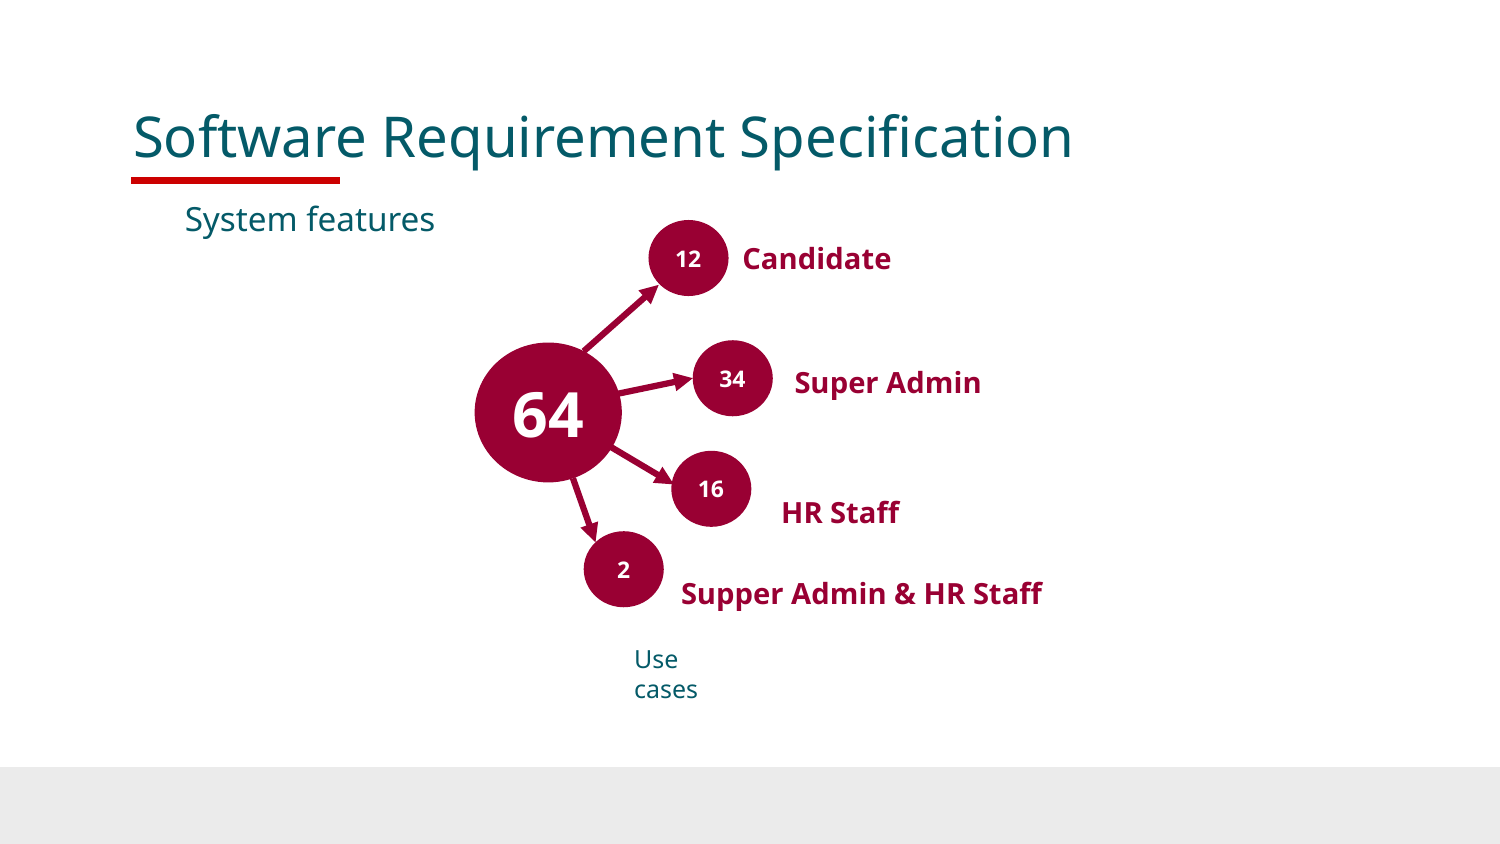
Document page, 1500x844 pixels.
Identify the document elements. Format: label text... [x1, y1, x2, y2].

text_box 2 [583, 531, 664, 608]
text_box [610, 446, 674, 485]
text_box Supper Admin & HR Staff [666, 567, 1061, 621]
text_box HR Staff [766, 487, 1031, 541]
text_box 16 [671, 450, 752, 527]
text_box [583, 284, 659, 352]
text_box 64 [474, 342, 622, 483]
text_box 34 [692, 340, 773, 417]
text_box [572, 478, 596, 543]
subtitle Use cases [619, 646, 754, 701]
text_box 12 [648, 219, 727, 297]
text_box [617, 377, 694, 394]
text_box Super Admin [779, 357, 1026, 404]
title Software Requirement Specification [118, 88, 1382, 181]
subtitle System features [169, 181, 653, 256]
text_box Candidate [727, 233, 1092, 280]
